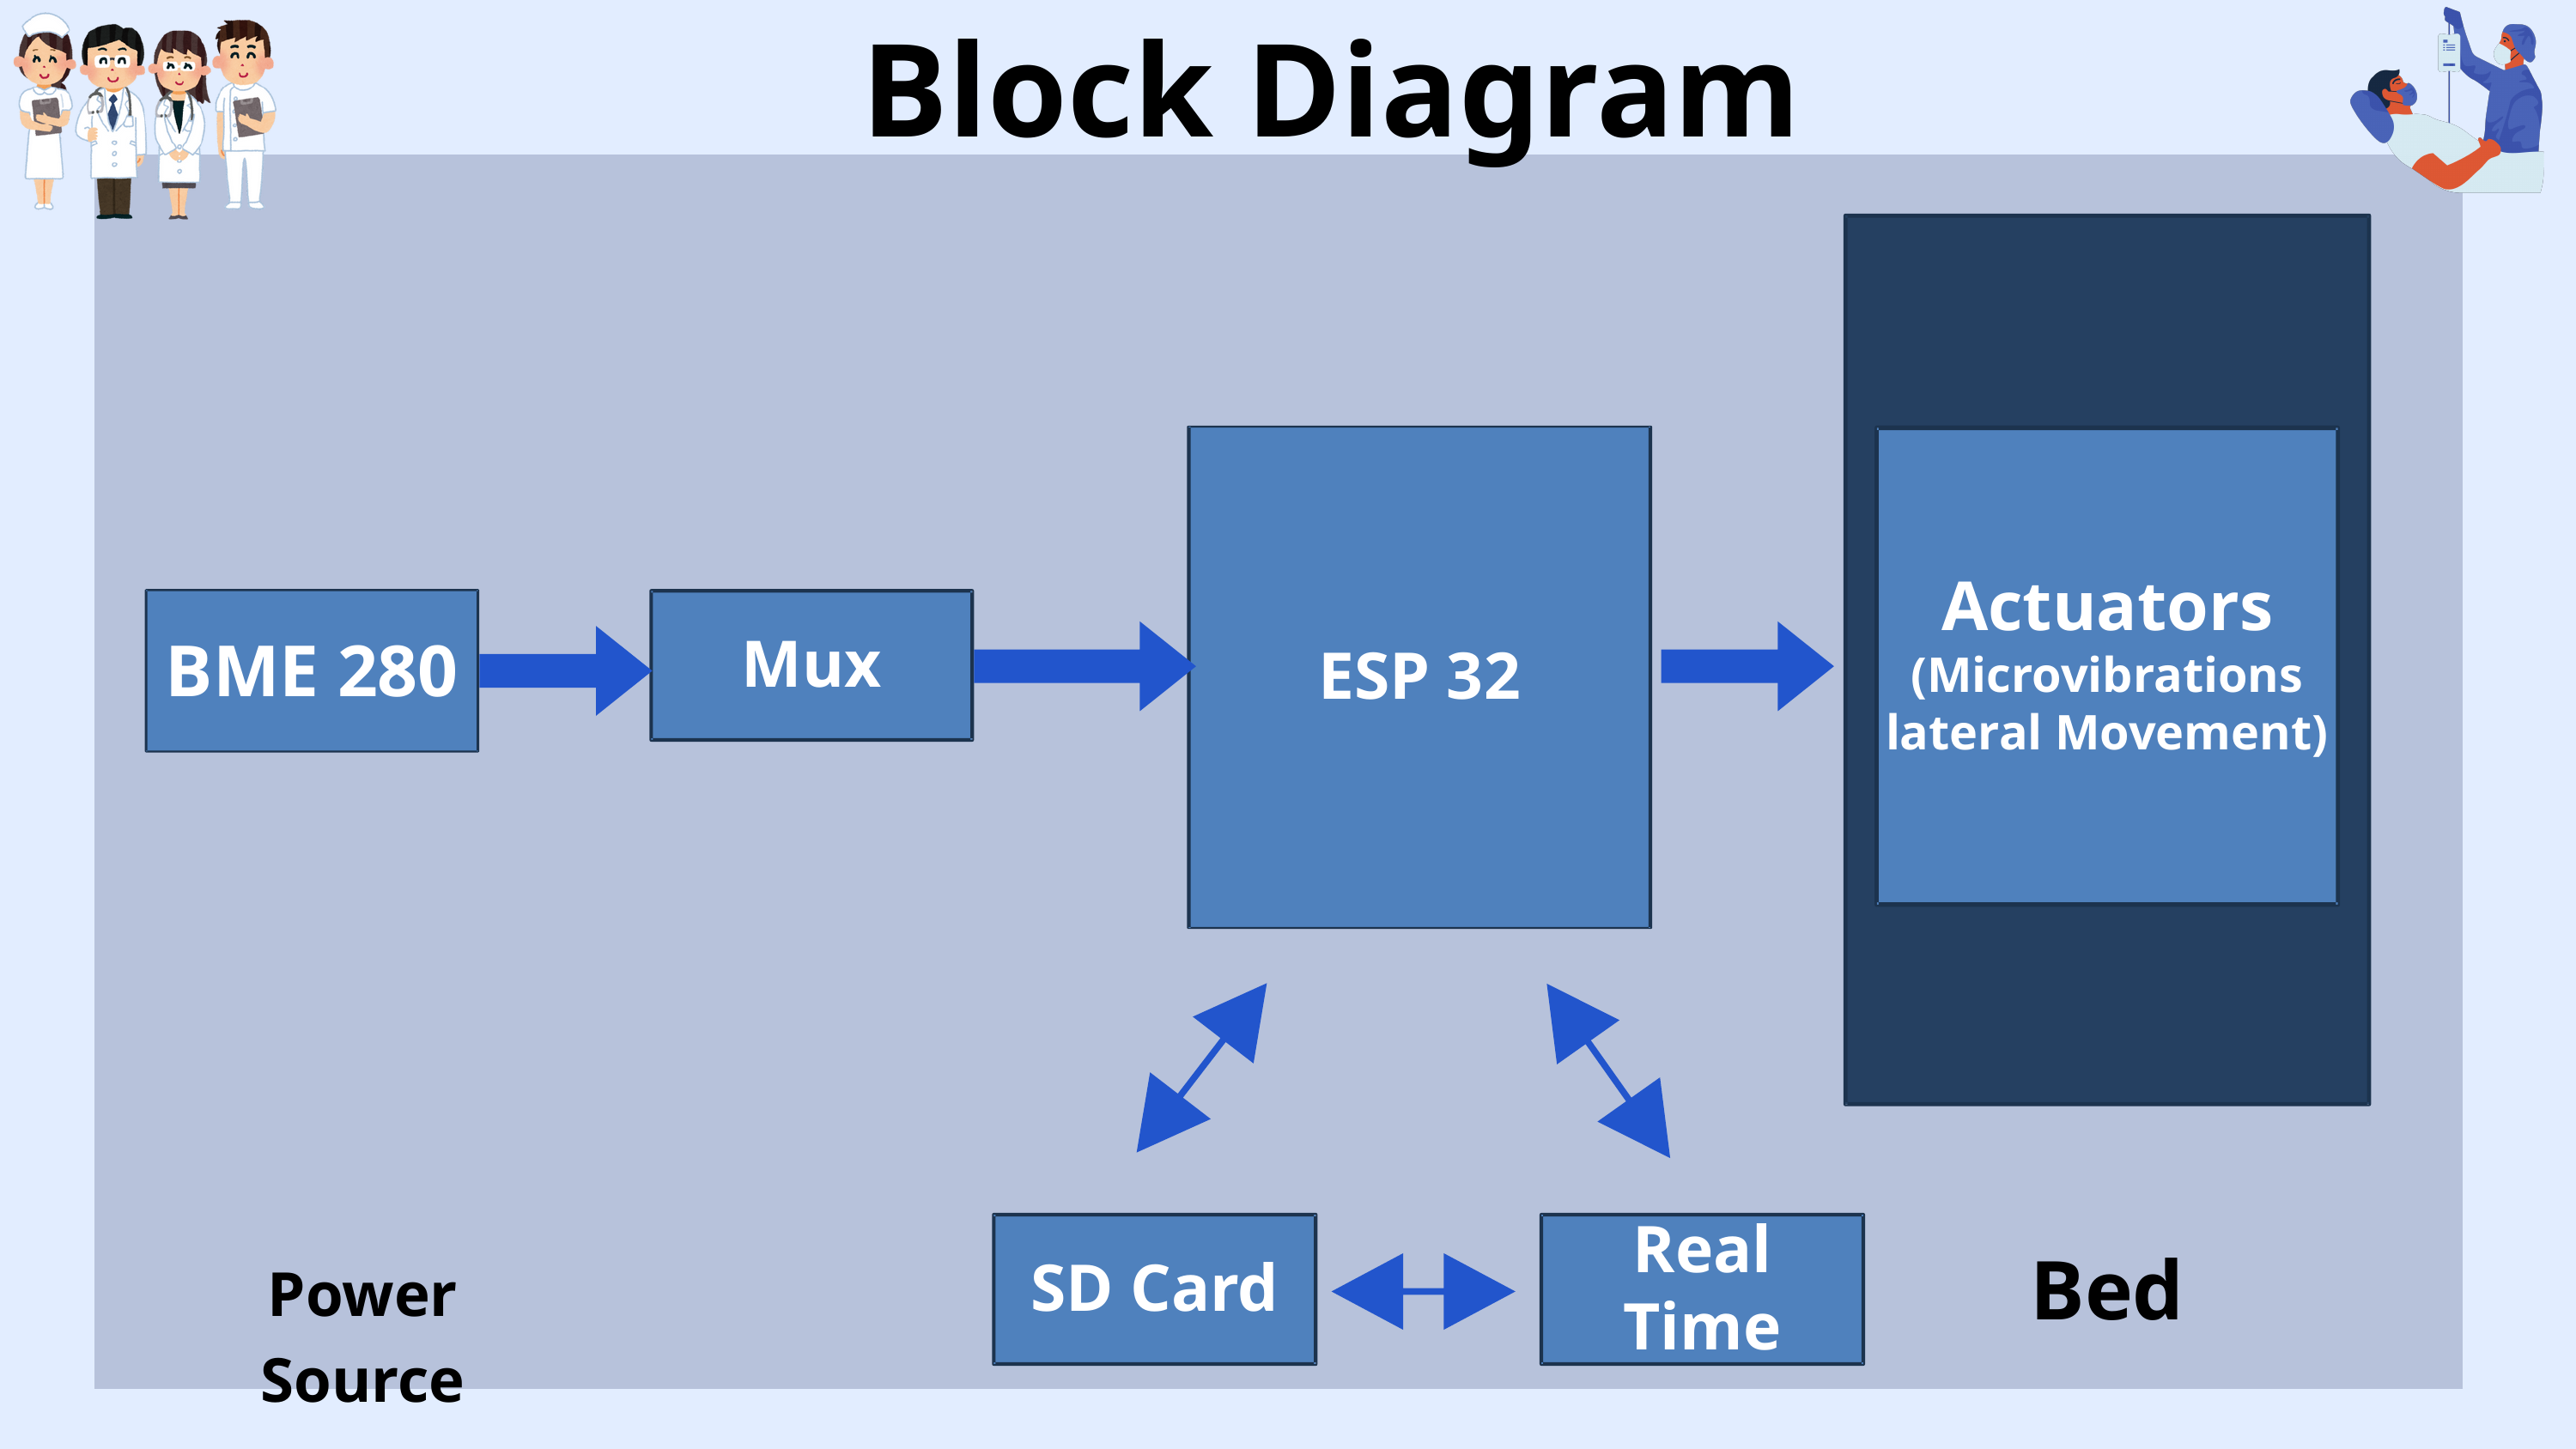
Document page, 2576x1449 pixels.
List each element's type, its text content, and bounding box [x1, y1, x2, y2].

text_box Power Source [157, 1396, 568, 1415]
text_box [649, 588, 975, 743]
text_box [1331, 1252, 1516, 1331]
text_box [144, 588, 480, 753]
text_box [94, 154, 2464, 1390]
text_box [2348, 7, 2544, 193]
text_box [1843, 213, 2372, 1106]
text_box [13, 12, 276, 220]
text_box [974, 621, 1197, 712]
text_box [1539, 1212, 1866, 1367]
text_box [1187, 425, 1653, 930]
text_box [1661, 621, 1835, 712]
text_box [1501, 1032, 1716, 1110]
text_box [992, 1212, 1318, 1367]
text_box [479, 625, 653, 717]
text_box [1094, 1029, 1309, 1106]
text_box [381, 29, 2281, 271]
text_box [1874, 425, 2341, 907]
